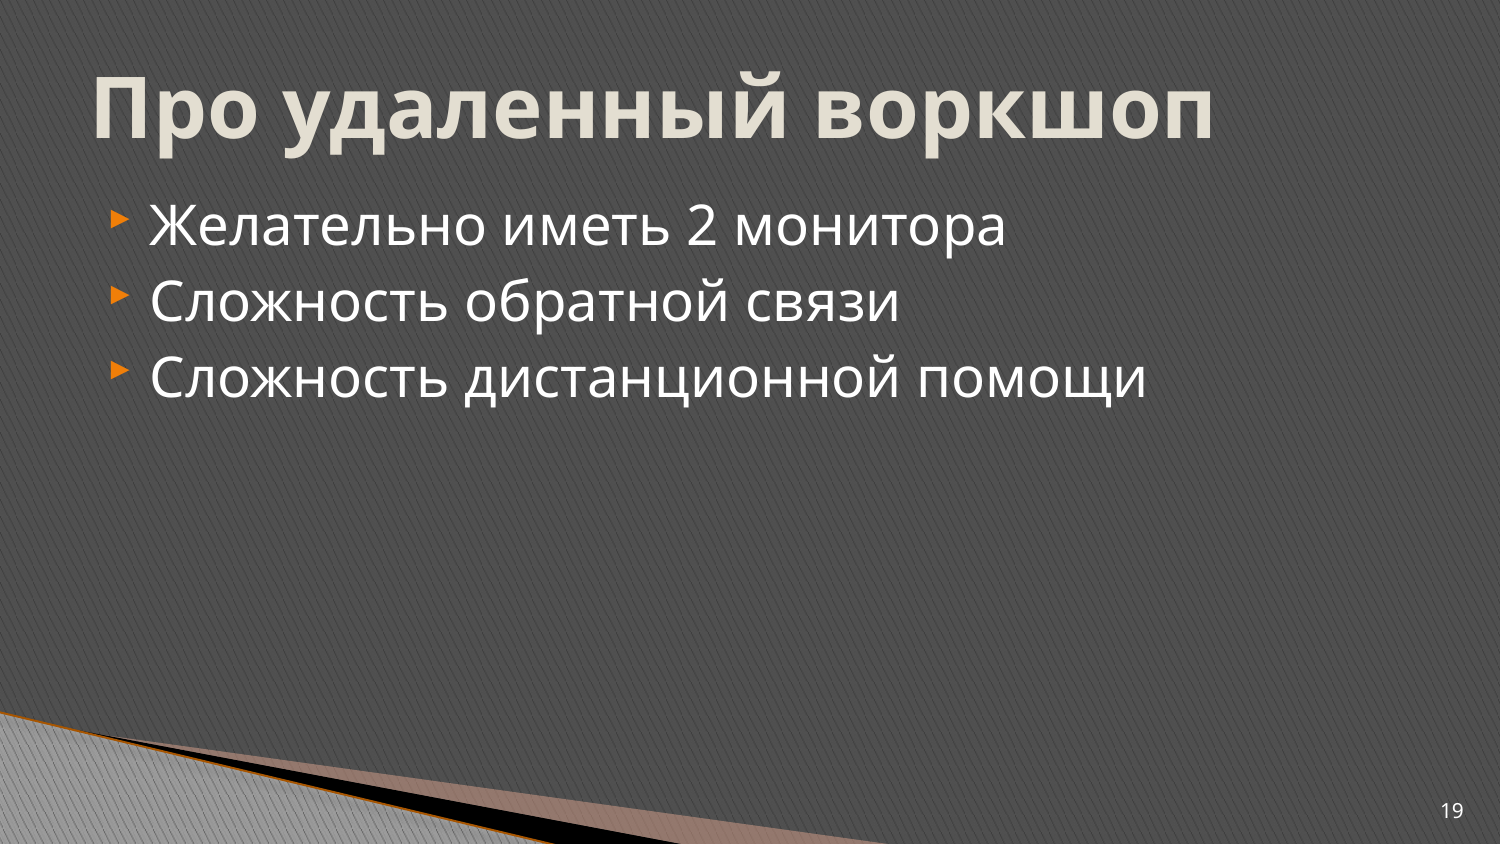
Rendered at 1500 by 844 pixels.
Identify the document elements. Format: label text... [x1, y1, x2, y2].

slide_number 19 [1418, 788, 1479, 834]
title Про удаленный воркшоп [75, 33, 1425, 175]
list Желательно иметь 2 монитора Сложность обратной связи Сложность дистанционной помощи [75, 182, 1425, 740]
